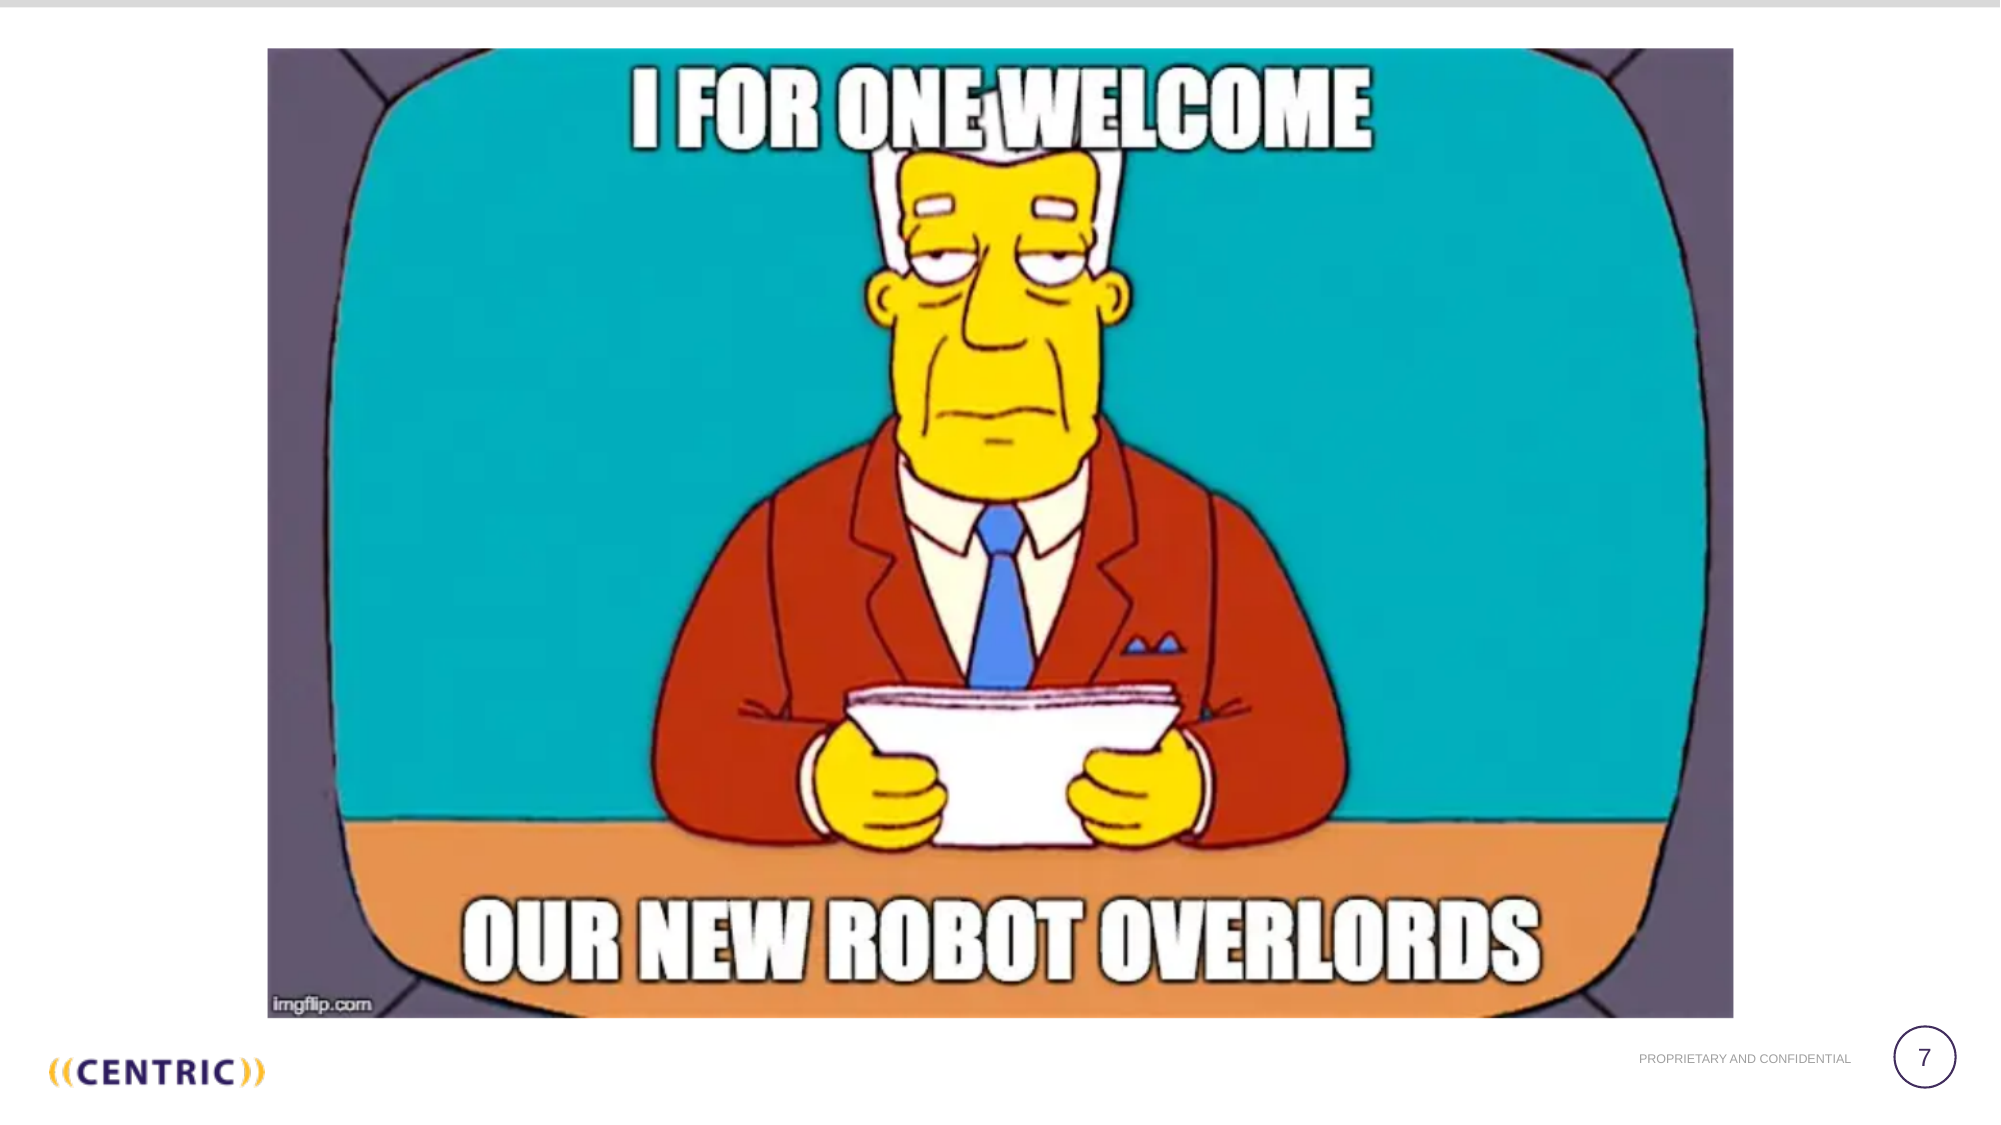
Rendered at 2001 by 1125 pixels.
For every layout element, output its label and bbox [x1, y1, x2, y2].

picture [49, 1057, 265, 1088]
picture [261, 39, 1739, 1026]
